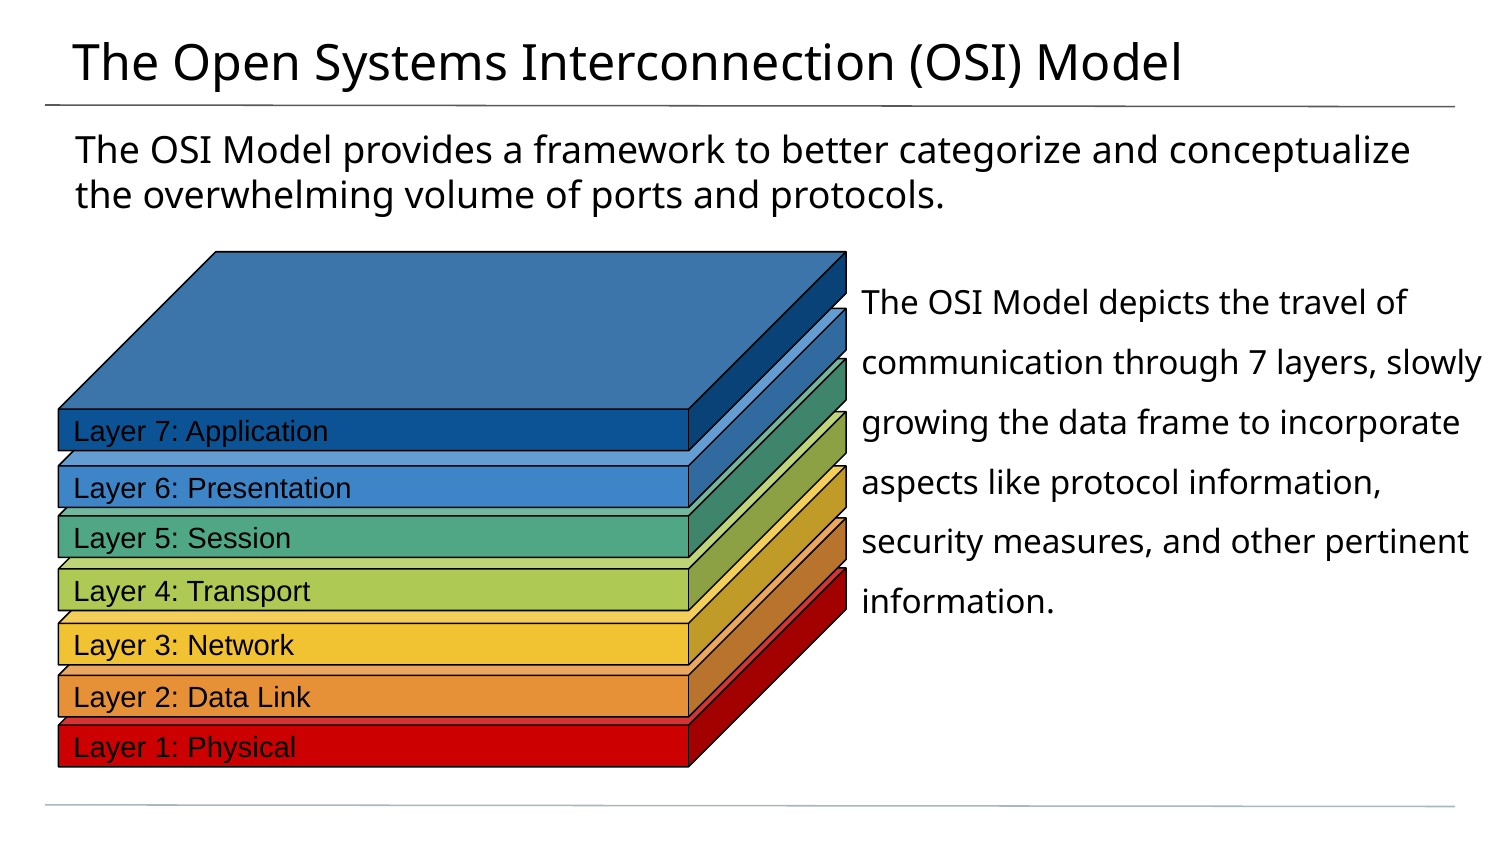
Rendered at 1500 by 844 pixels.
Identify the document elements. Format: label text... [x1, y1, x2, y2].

list The OSI Model depicts the travel of communication through 7 layers, slowly growing the data frame to incorporate aspects like protocol information, security measures, and other pertinent information. [831, 246, 1500, 598]
subtitle The OSI Model provides a framework to better categorize and conceptualize the overwhelming volume of ports and protocols. [0, 110, 1500, 171]
subtitle [58, 524, 831, 675]
text_box Layer 2: Data Link [58, 533, 831, 717]
text_box Layer 1: Physical [58, 470, 831, 623]
text_box Layer 7: Application [58, 251, 831, 451]
text_box Layer 6: Presentation [58, 324, 831, 508]
text_box Layer 3: Network [59, 366, 831, 515]
title The Open Systems Interconnection (OSI) Model [0, 0, 1500, 88]
text_box Layer 2: Data Link [59, 417, 831, 568]
text_box Layer 1: Physical [58, 583, 847, 767]
text_box Layer 5: Session [58, 374, 831, 558]
subtitle The Network layer is responsible for routing data through physical networks, deciding which physical path the data will take, and ensure that it gets to the correct destination. [58, 576, 831, 725]
text_box Layer 3: Network [58, 481, 831, 665]
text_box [59, 310, 831, 465]
text_box Layer 4: Transport [58, 427, 831, 611]
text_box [58, 252, 831, 409]
